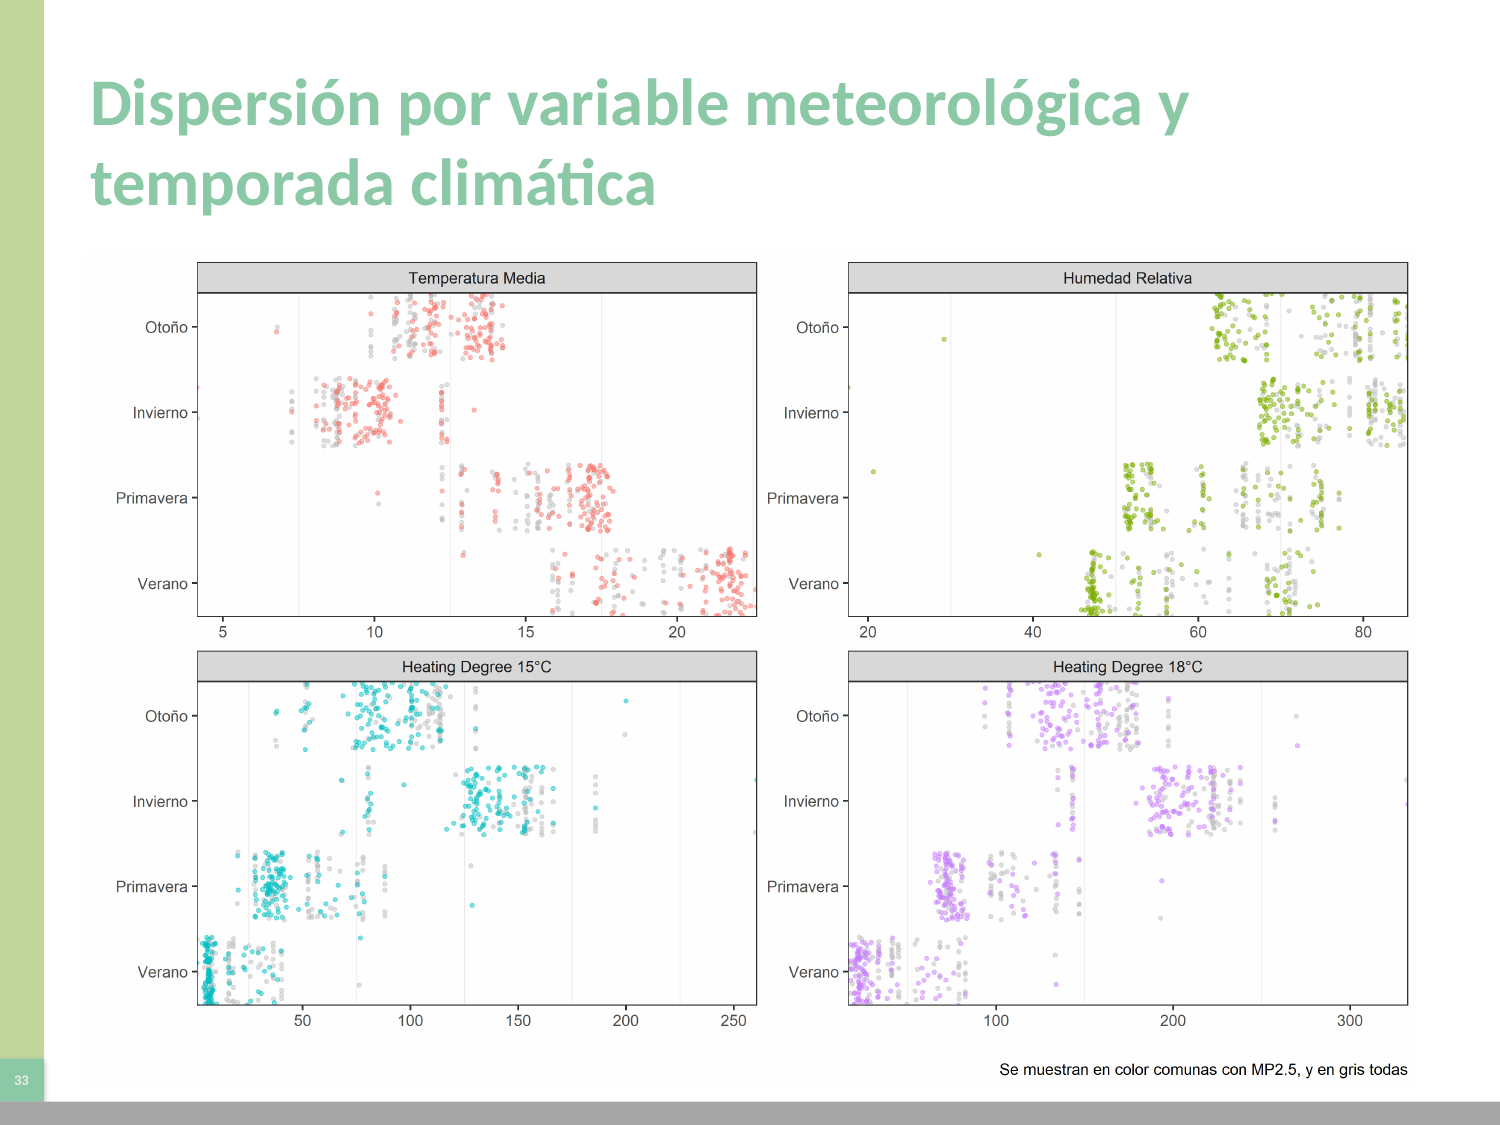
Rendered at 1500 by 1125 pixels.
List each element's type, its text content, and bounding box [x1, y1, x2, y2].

title Dispersión por variable meteorológica y temporada climática [75, 45, 1425, 233]
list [82, 252, 1418, 1088]
